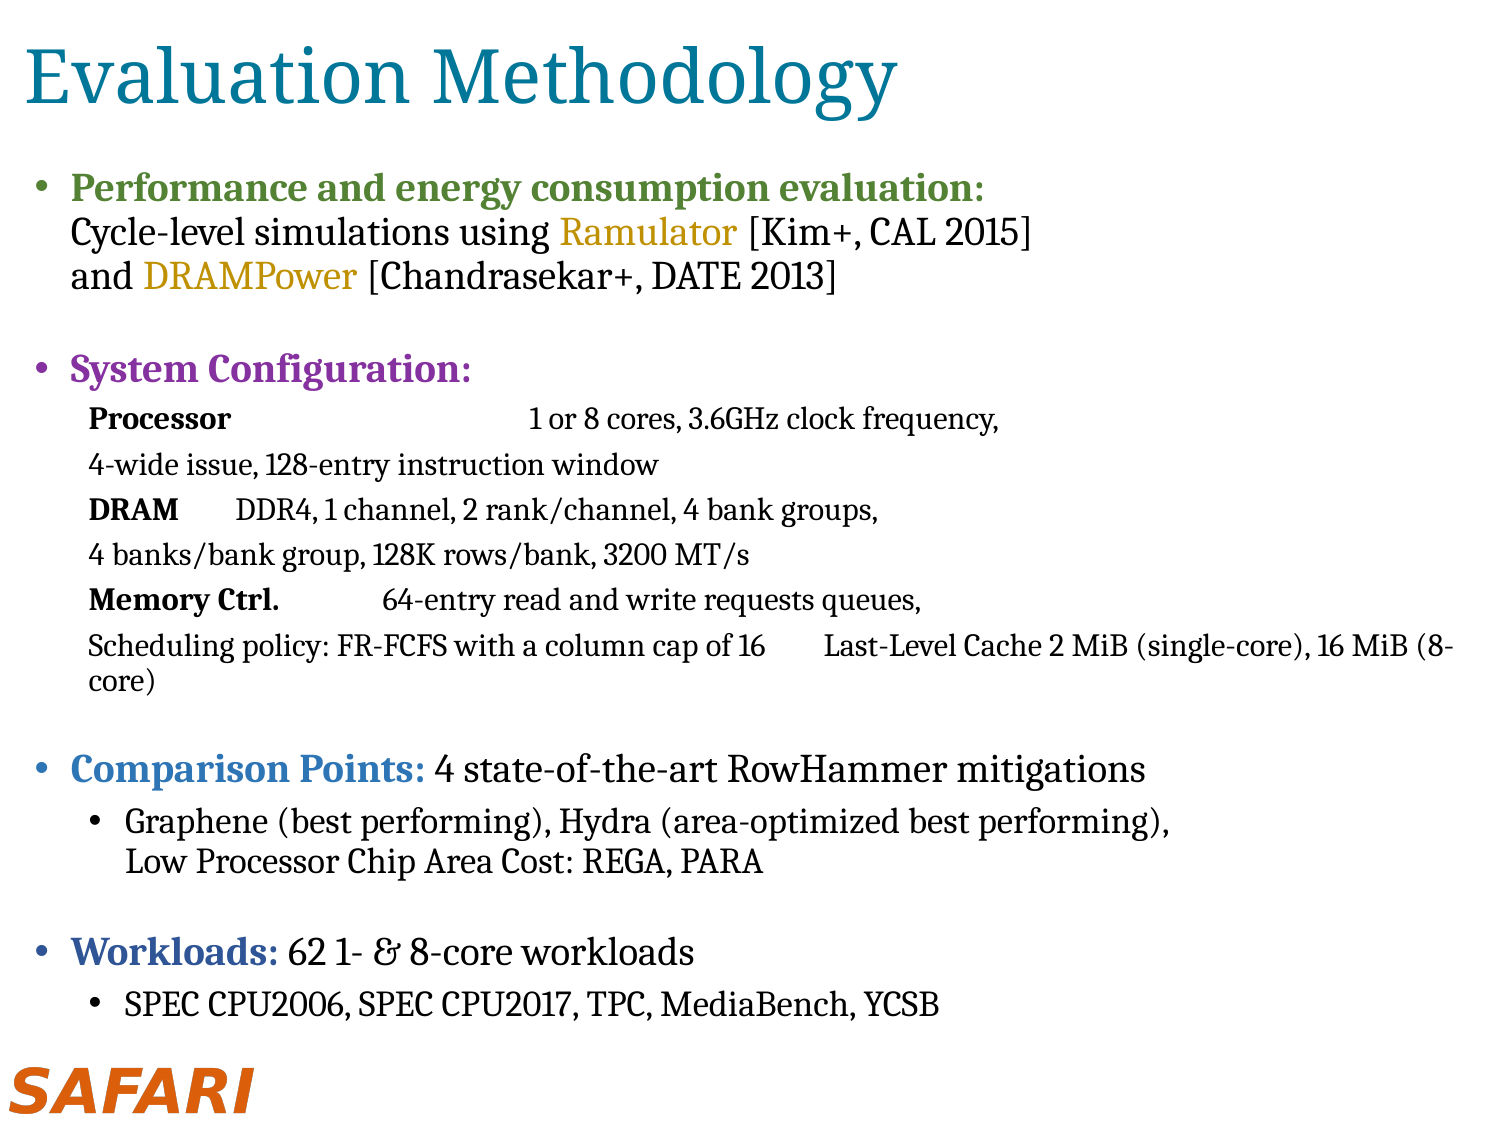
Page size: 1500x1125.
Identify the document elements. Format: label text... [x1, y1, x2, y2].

picture [9, 1067, 254, 1114]
title Evaluation Methodology [0, 0, 1500, 158]
list Performance and energy consumption evaluation: Cycle-level simulations using Ramulator [Kim+, CAL 2015] and DRAMPower [Chandrasekar+, DATE 2013] System Configuration: Processor 1 or 8 cores, 3.6GHz clock frequency, 4-wide issue, 128-entry instruction window DRAM DDR4, 1 channel, 2 rank/channel, 4 bank groups, 4 banks/bank group, 128K rows/bank, 3200 MT/s Memory Ctrl. 64-entry read and write requests queues, Scheduling policy: FR-FCFS with a column cap of 16 Last-Level Cache 2 MiB (single-core), 16 MiB (8-core) Comparison Points: 4 state-of-the-art RowHammer mitigations Graphene (best performing), Hydra (area-optimized best performing), Low Processor Chip Area Cost: REGA, PARA Workloads: 62 1- & 8-core workloads SPEC CPU2006, SPEC CPU2017, TPC, MediaBench, YCSB [0, 158, 1500, 1034]
